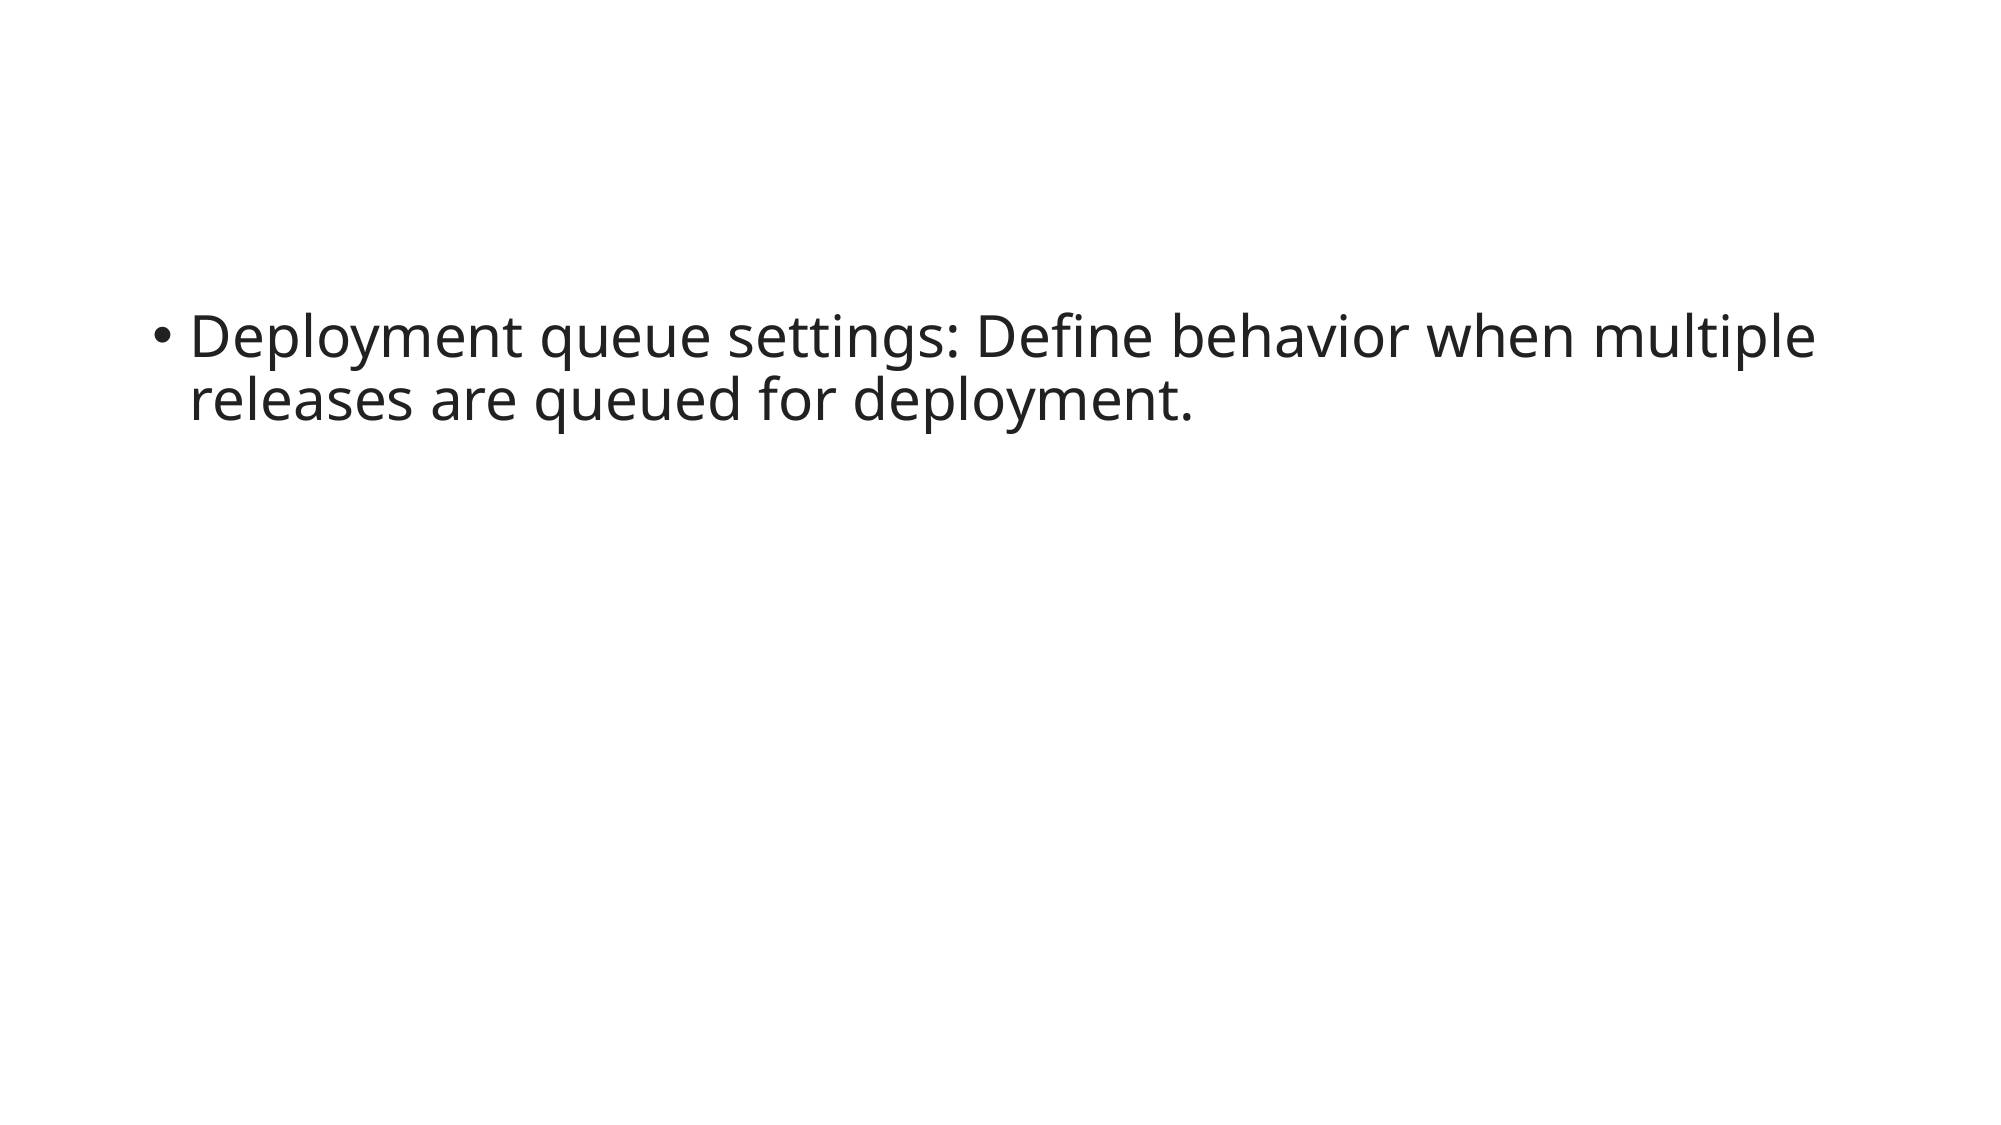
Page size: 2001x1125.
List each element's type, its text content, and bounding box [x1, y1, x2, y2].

list Deployment queue settings: Define behavior when multiple releases are queued for deployment. [137, 299, 1863, 1014]
